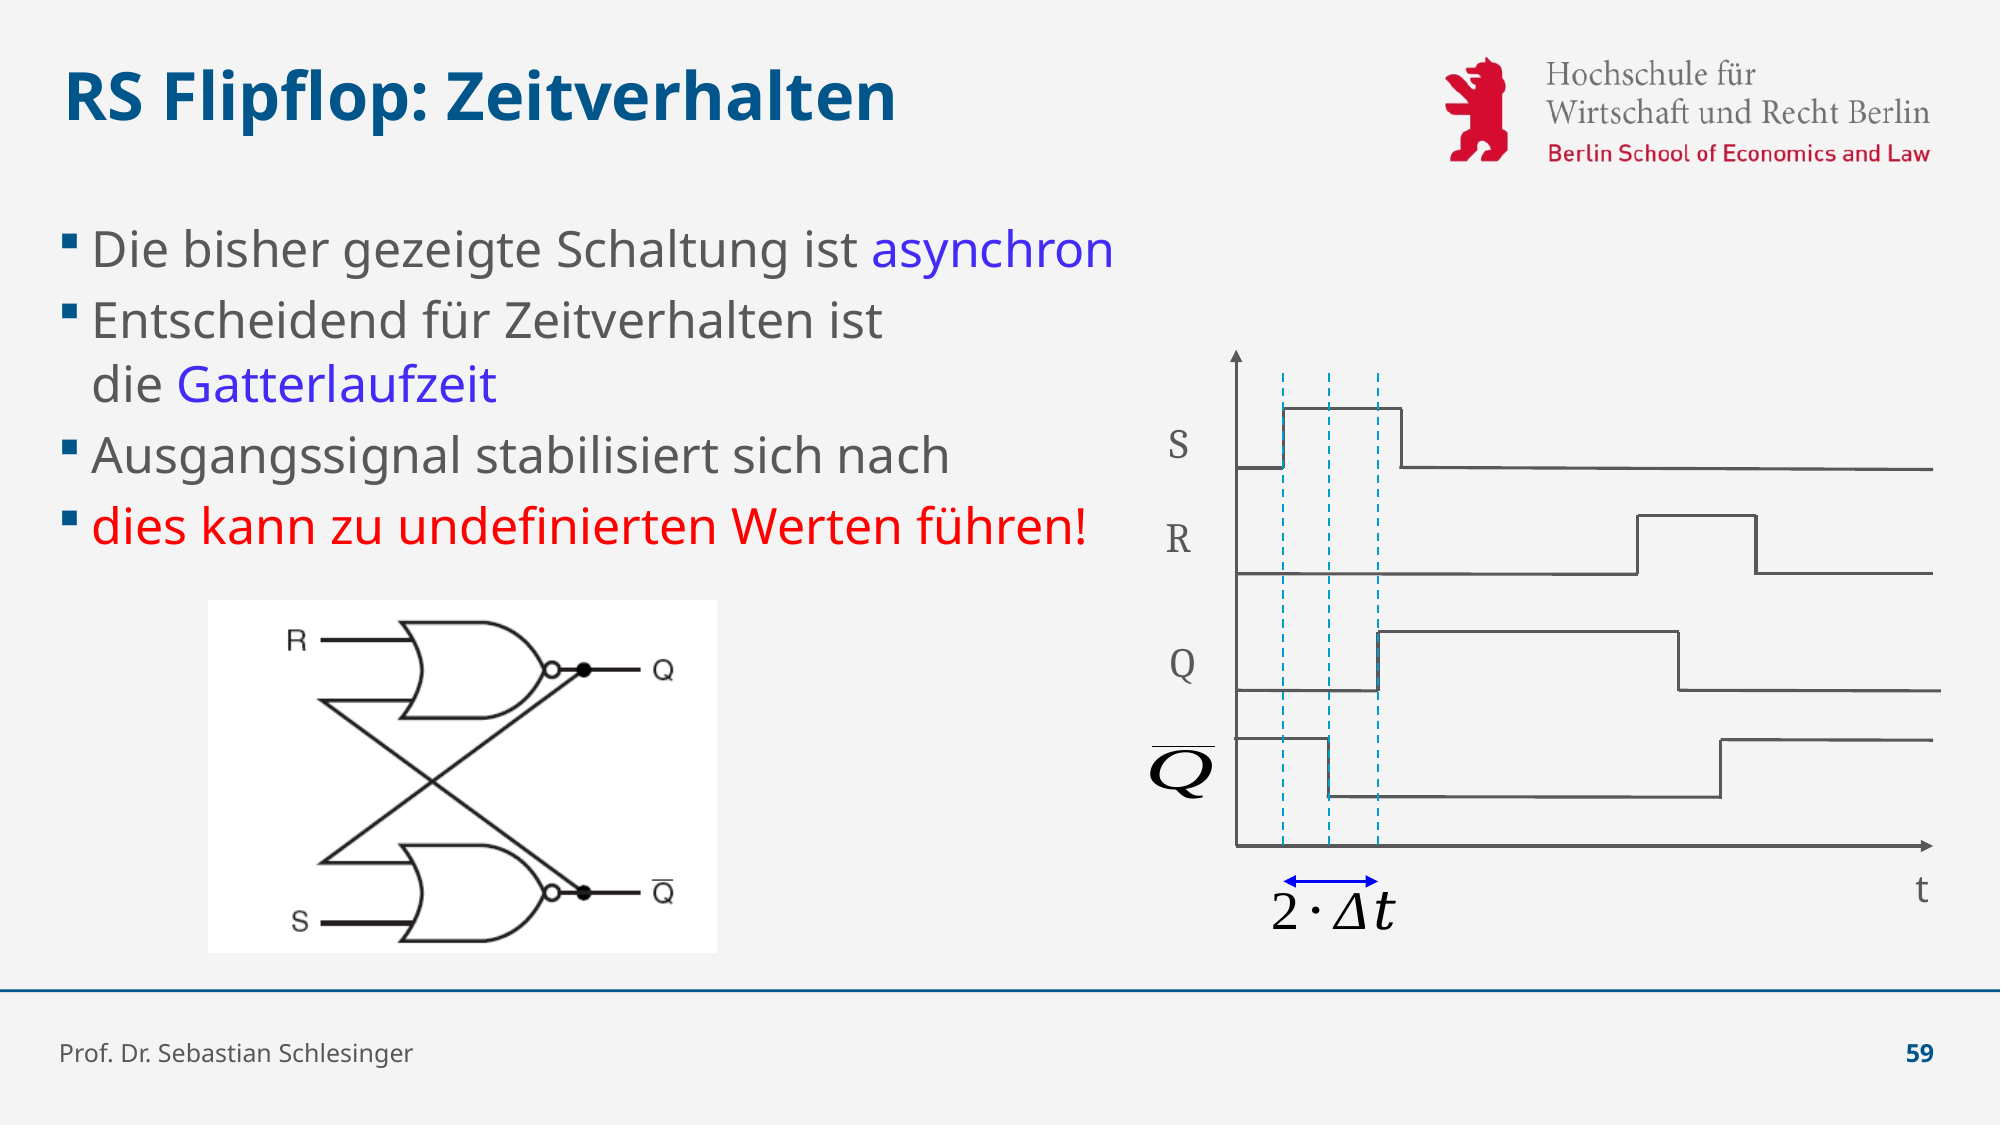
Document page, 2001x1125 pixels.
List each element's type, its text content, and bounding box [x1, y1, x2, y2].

footer Prof. Dr. Sebastian Schlesinger [58, 1012, 1440, 1072]
text_box Q [1155, 628, 1210, 694]
picture [1434, 54, 1937, 170]
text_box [208, 600, 717, 953]
slide_number 59 [1805, 1012, 1941, 1072]
text_box t [1900, 857, 1944, 918]
text_box S [1154, 408, 1204, 474]
title RS Flipflop: Zeitverhalten [63, 53, 1314, 148]
text_box R [1150, 503, 1207, 568]
